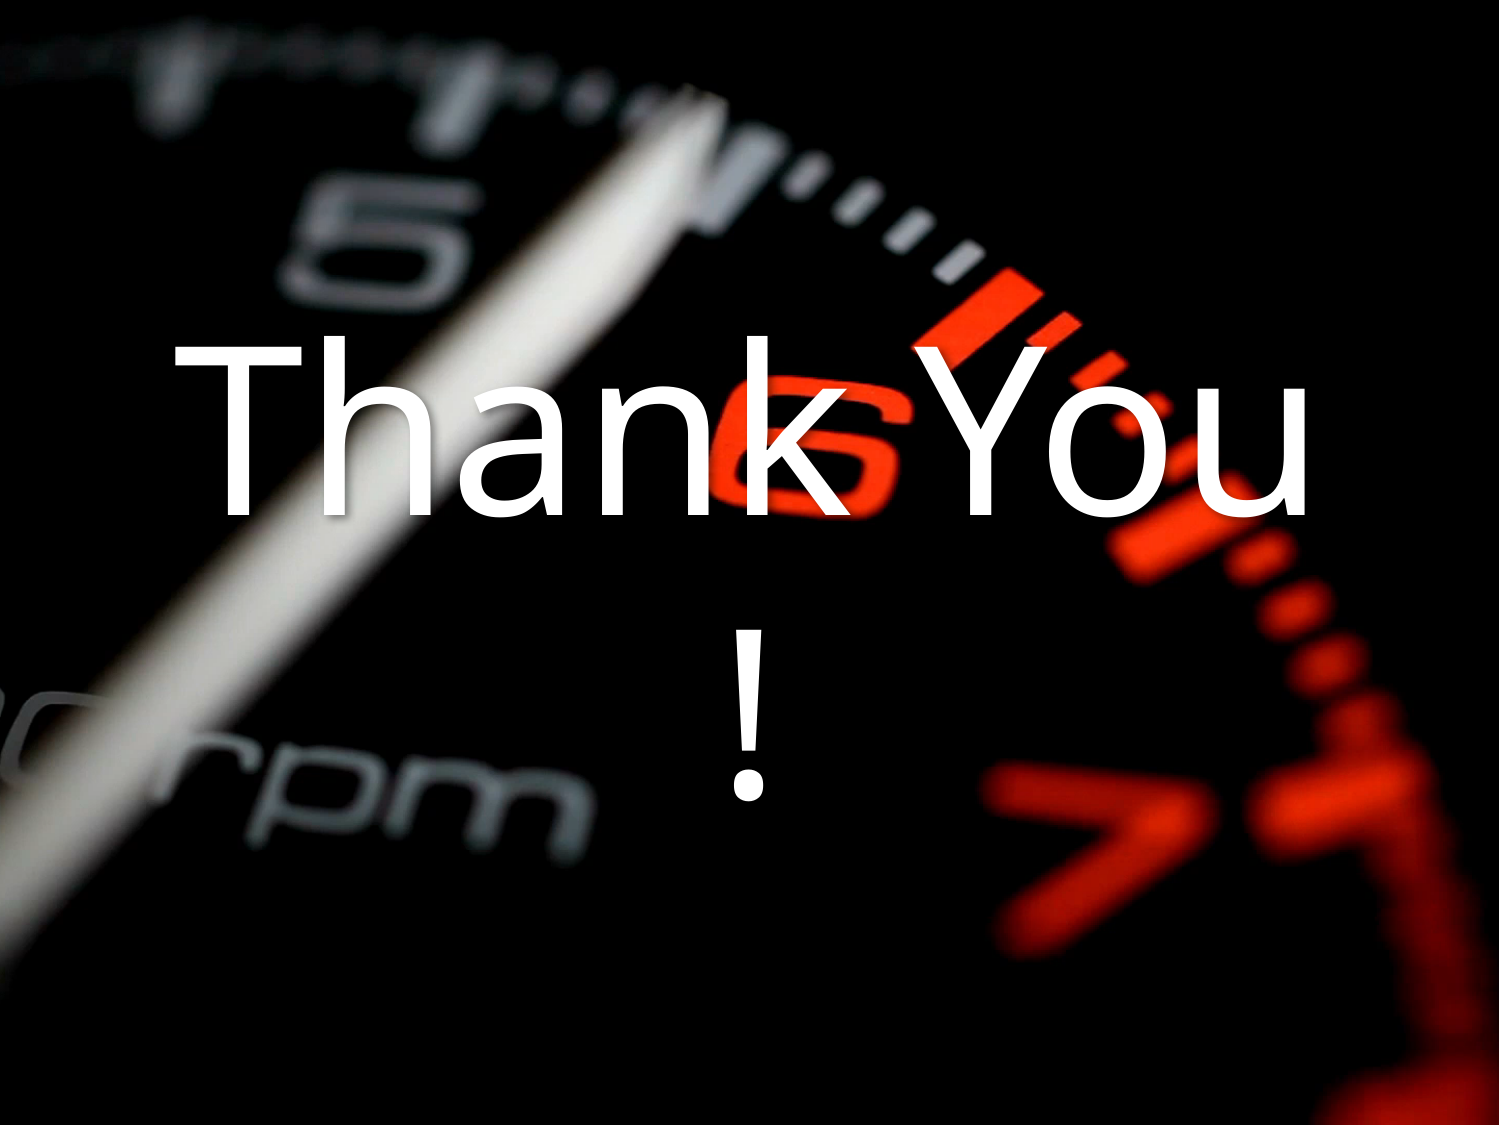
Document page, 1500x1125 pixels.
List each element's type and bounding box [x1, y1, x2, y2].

text_box [0, 0, 1500, 1125]
